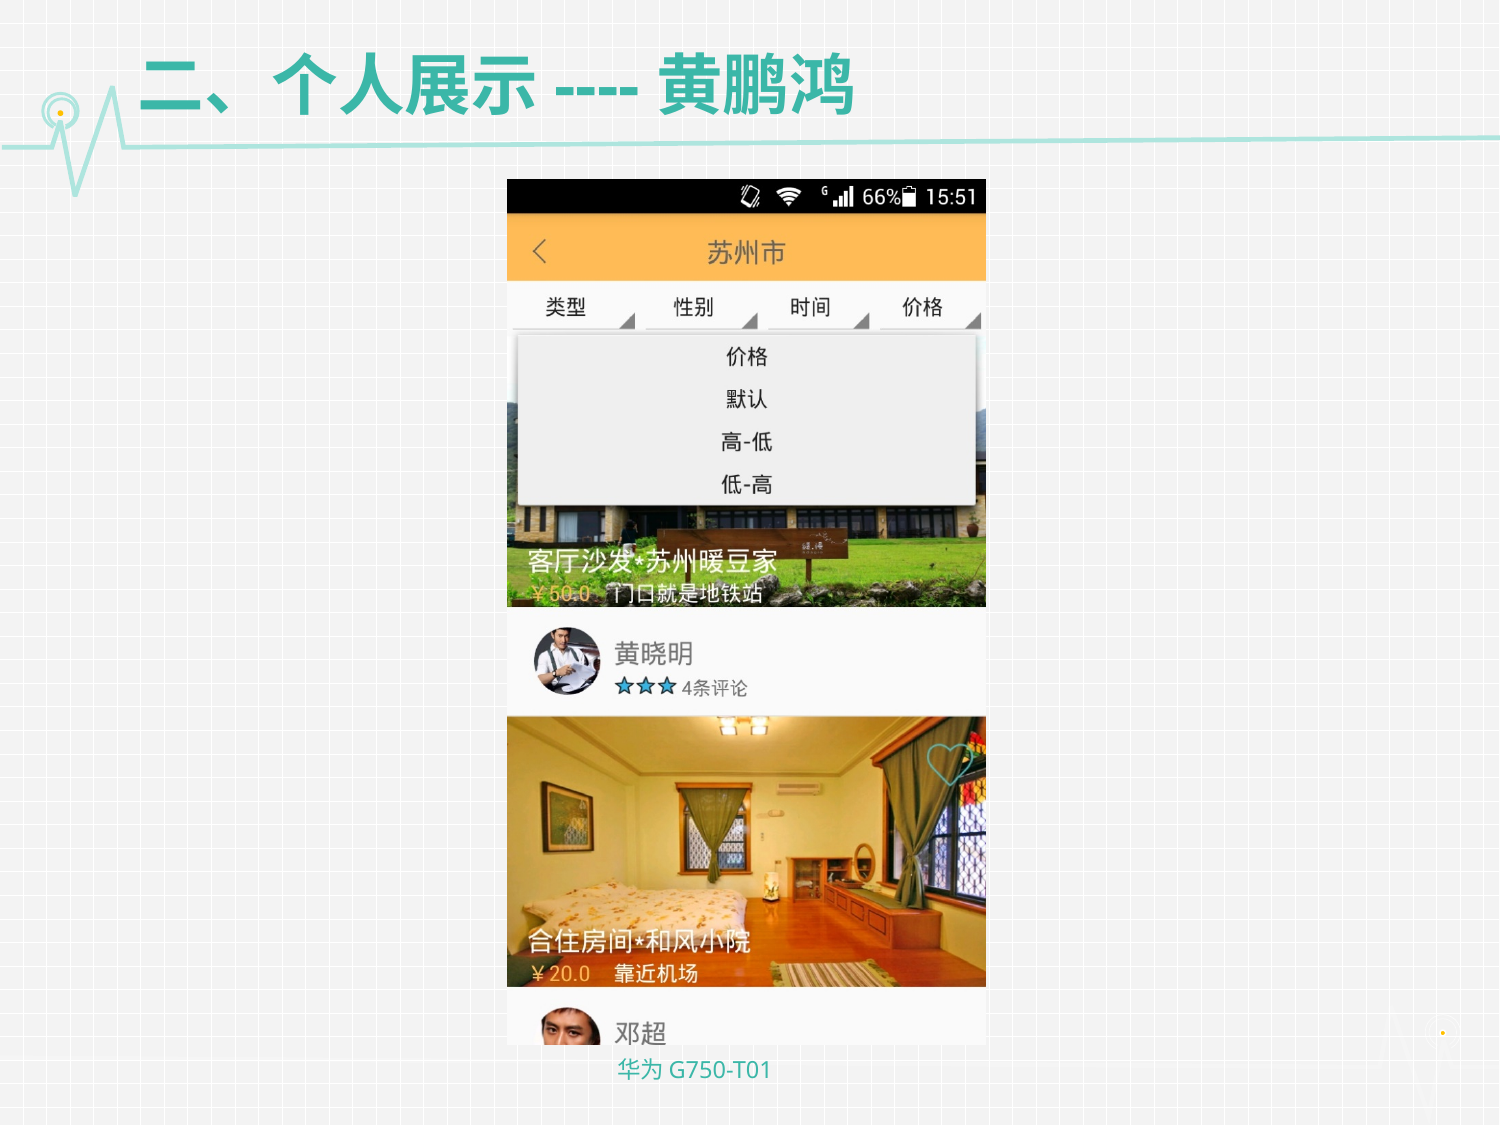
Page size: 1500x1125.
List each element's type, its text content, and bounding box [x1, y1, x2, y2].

text_box 华为G750-T01 [602, 1045, 799, 1111]
picture [507, 179, 986, 1045]
title 二、个人展示----黄鹏鸿 [122, 29, 986, 132]
